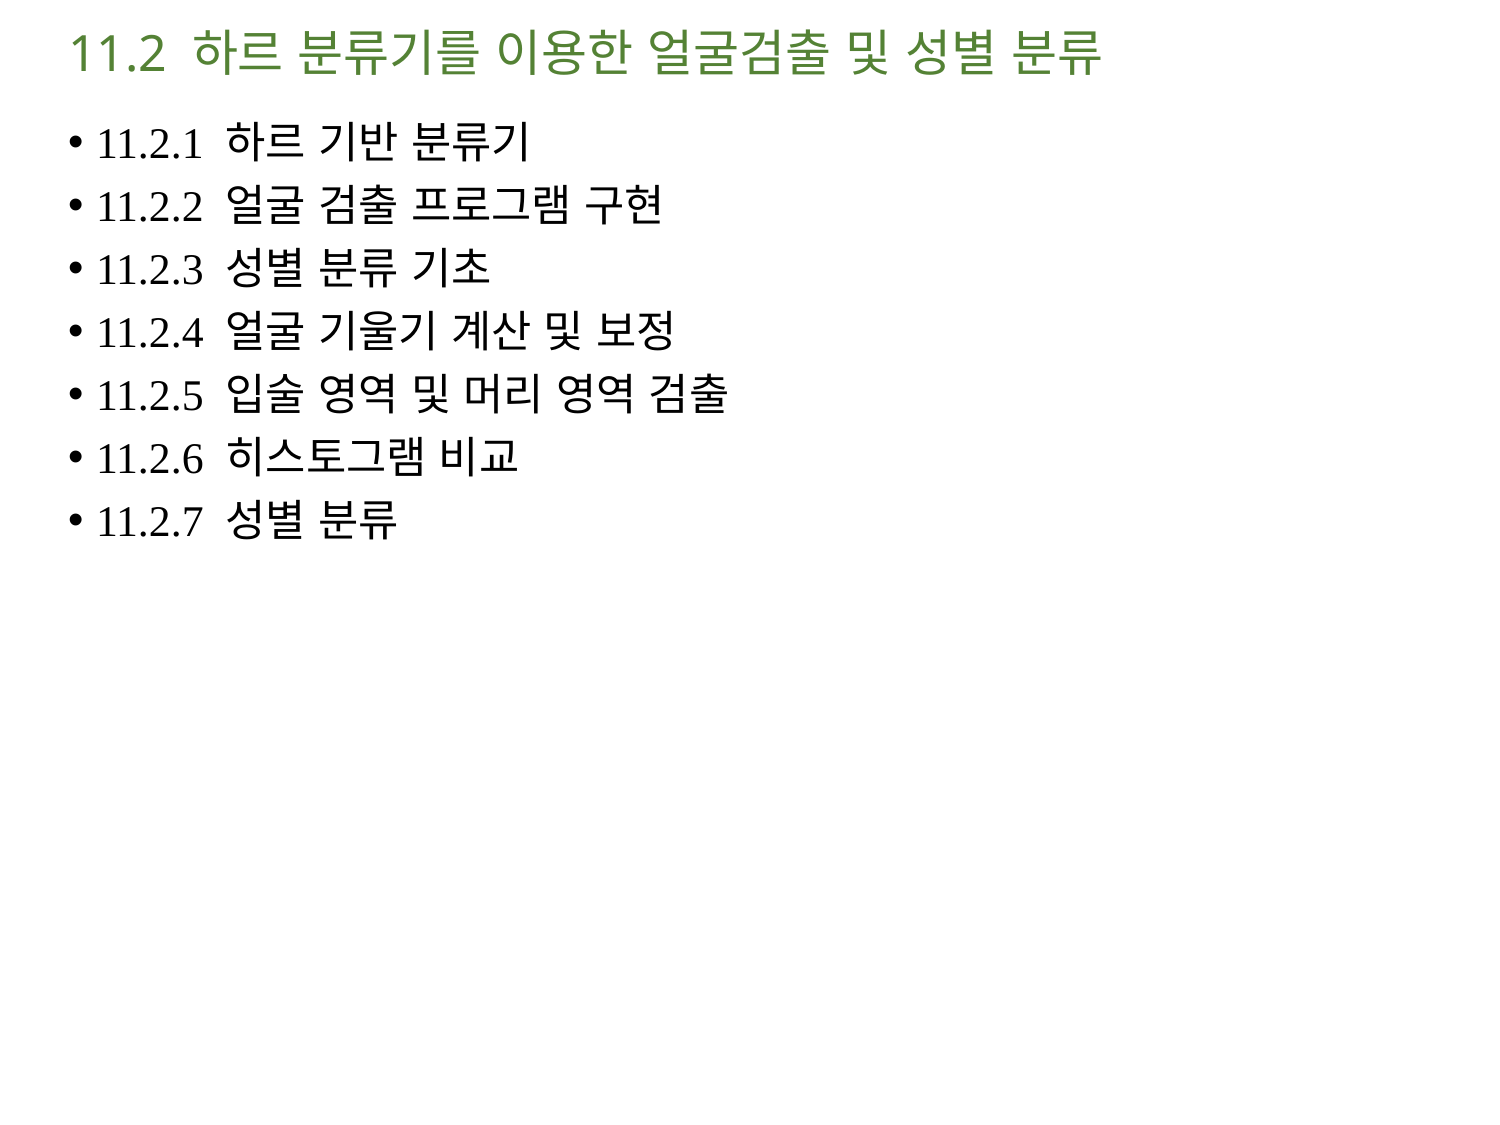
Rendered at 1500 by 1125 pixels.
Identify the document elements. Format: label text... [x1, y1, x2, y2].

title 11.2 하르 분류기를 이용한 얼굴검출 및 성별 분류 [53, 4, 1459, 107]
list 11.2.1 하르 기반 분류기 11.2.2 얼굴 검출 프로그램 구현 11.2.3 성별 분류 기초 11.2.4 얼굴 기울기 계산 및 보정 11.2.5 입술 영역 및 머리 영역 검출 11.2.6 히스토그램 비교 11.2.7 성별 분류 [53, 113, 1459, 1102]
